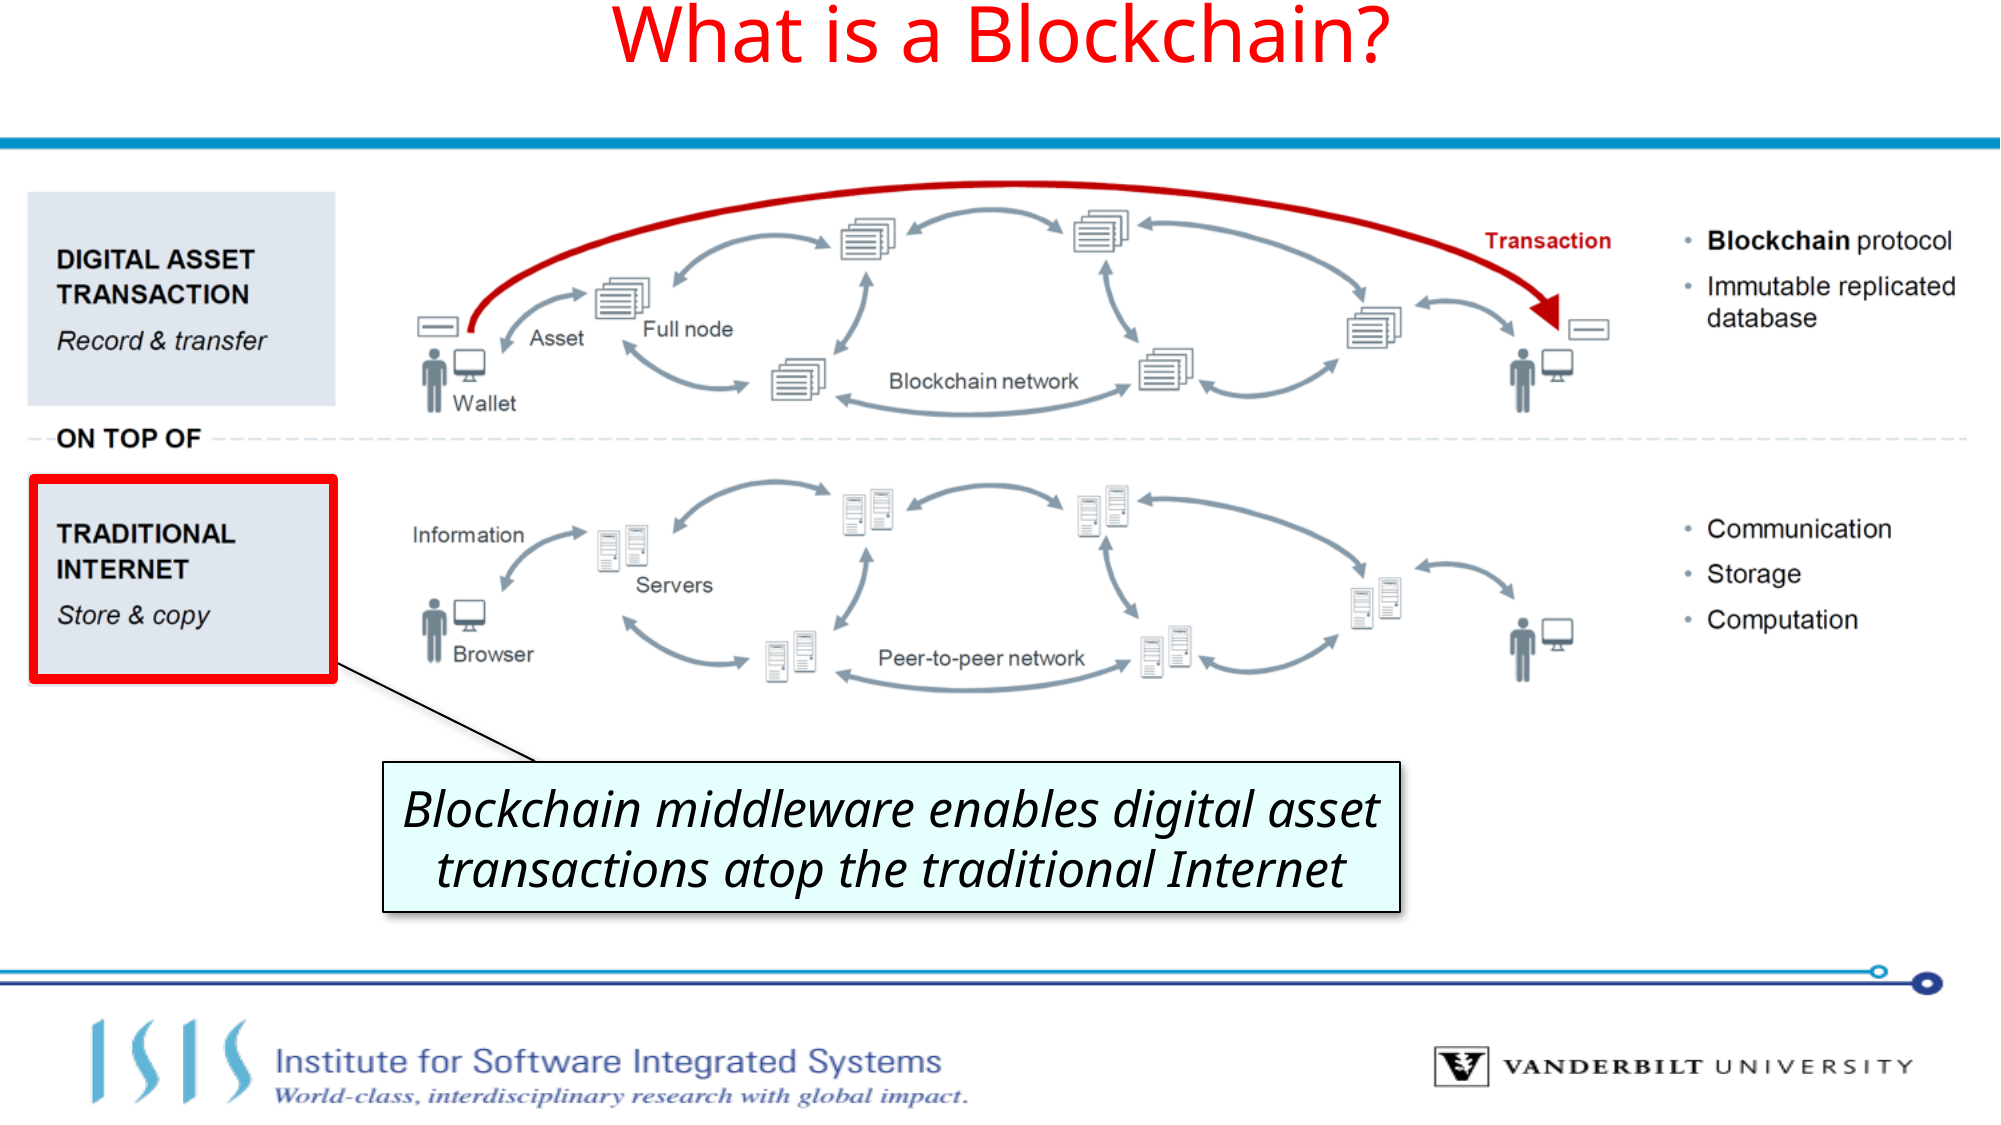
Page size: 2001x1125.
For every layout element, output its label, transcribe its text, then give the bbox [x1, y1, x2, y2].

picture [16, 178, 1967, 715]
text_box Blockchain middleware enables digital asset transactions atop the traditional Internet [381, 726, 1402, 915]
text_box What is a Blockchain? [1, 0, 2000, 71]
